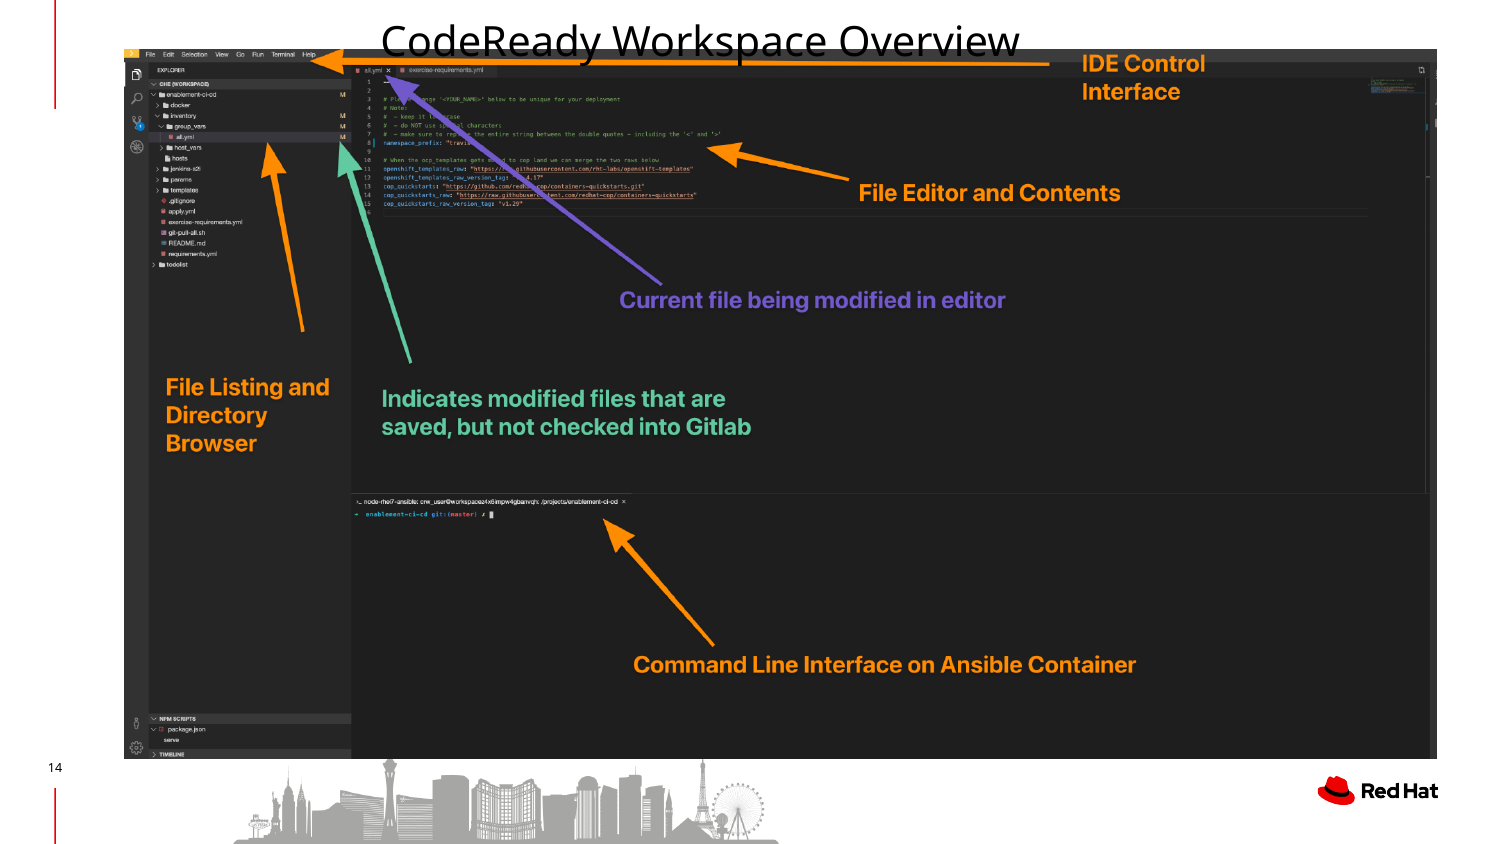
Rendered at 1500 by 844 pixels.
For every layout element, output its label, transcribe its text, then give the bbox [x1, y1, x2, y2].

picture [123, 49, 1438, 760]
picture [1317, 776, 1438, 805]
title CodeReady Workspace Overview [166, 0, 1235, 48]
slide_number 14 [10, 759, 101, 777]
